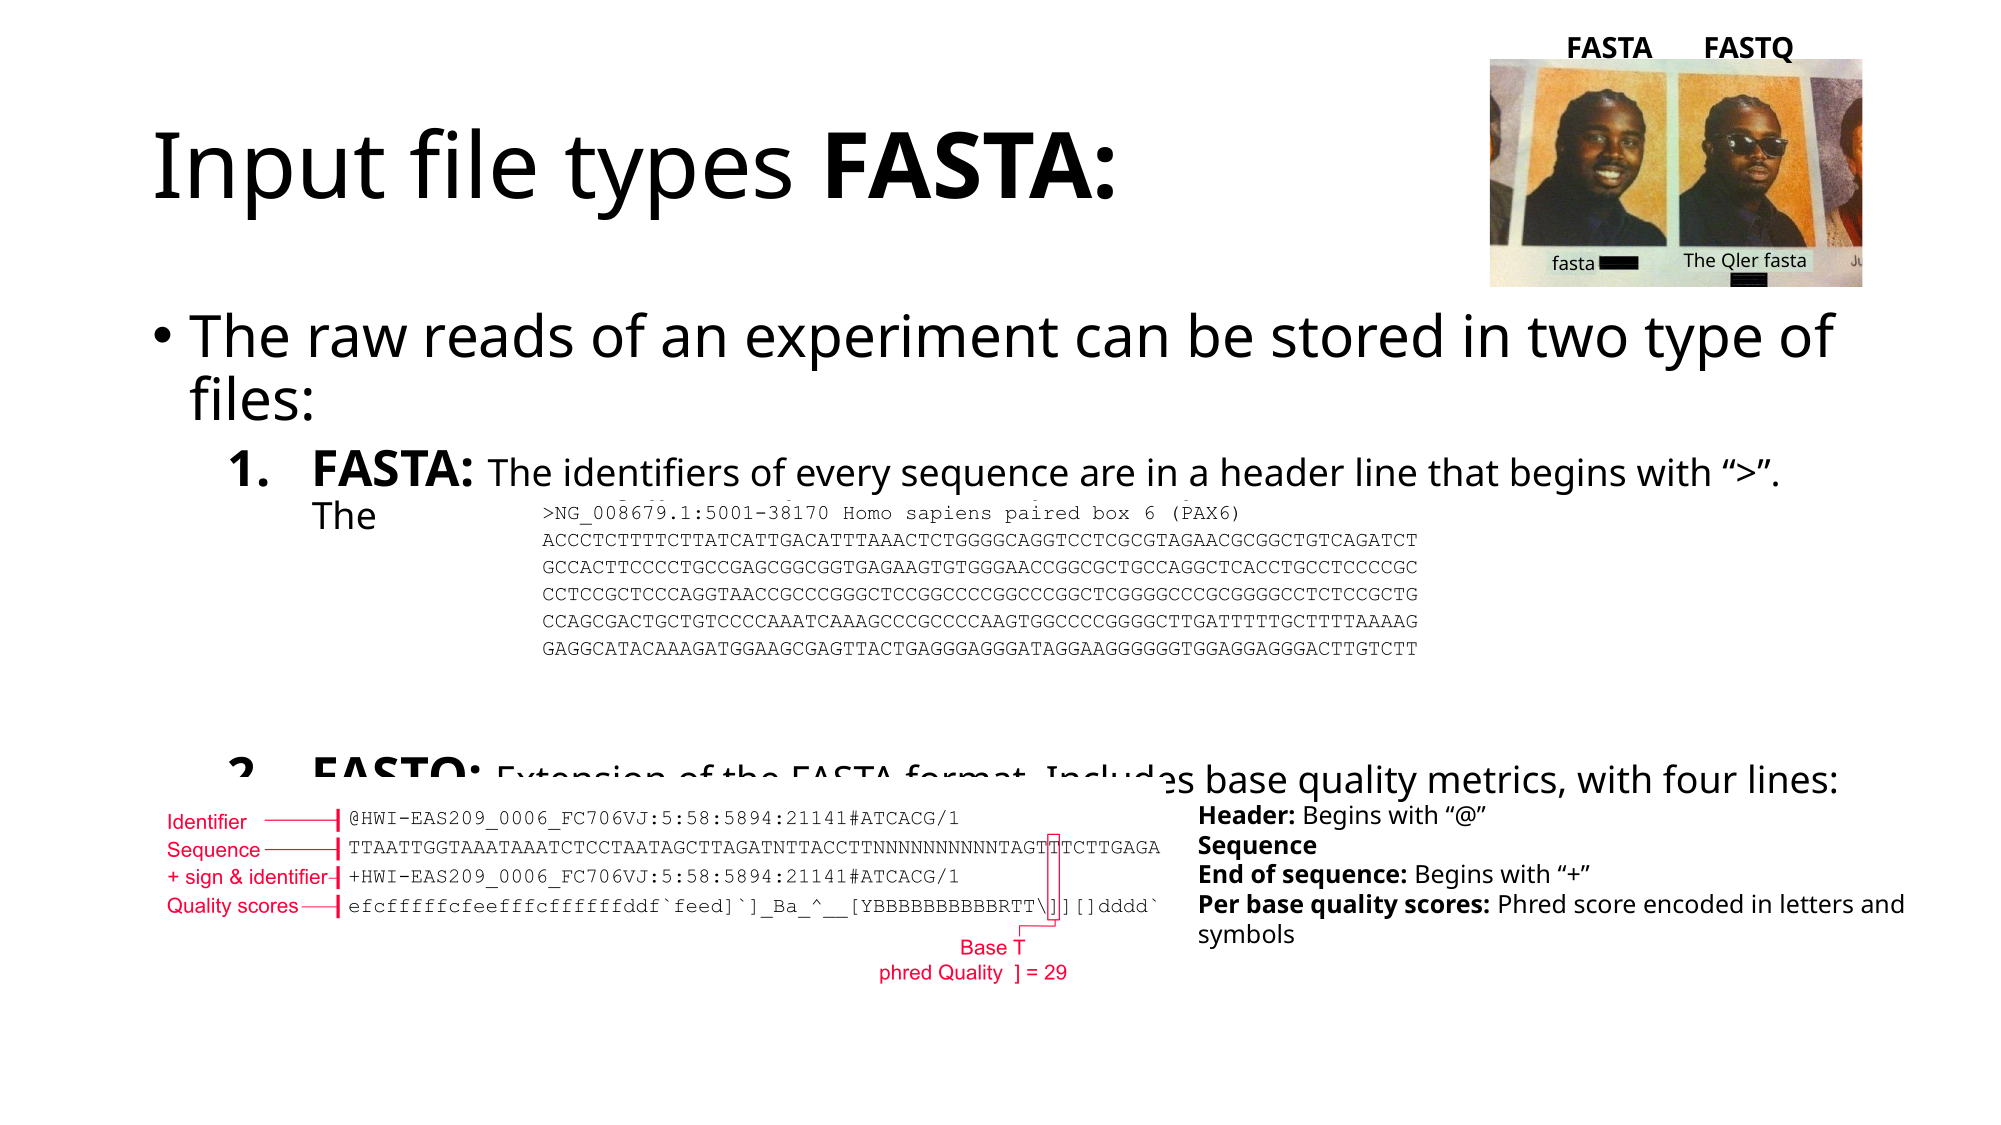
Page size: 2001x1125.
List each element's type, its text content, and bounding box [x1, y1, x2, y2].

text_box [161, 776, 1968, 1014]
title Input file types FASTA: [137, 59, 1489, 278]
list The raw reads of an experiment can be stored in two type of files: FASTA: The identifiers of every sequence are in a header line that begins with “>”. The following lines contain the actual sequence FASTQ: Extension of the FASTA format. Includes base quality metrics, with four lines: [137, 299, 1863, 1014]
picture [538, 501, 1425, 669]
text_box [1489, 21, 1863, 288]
